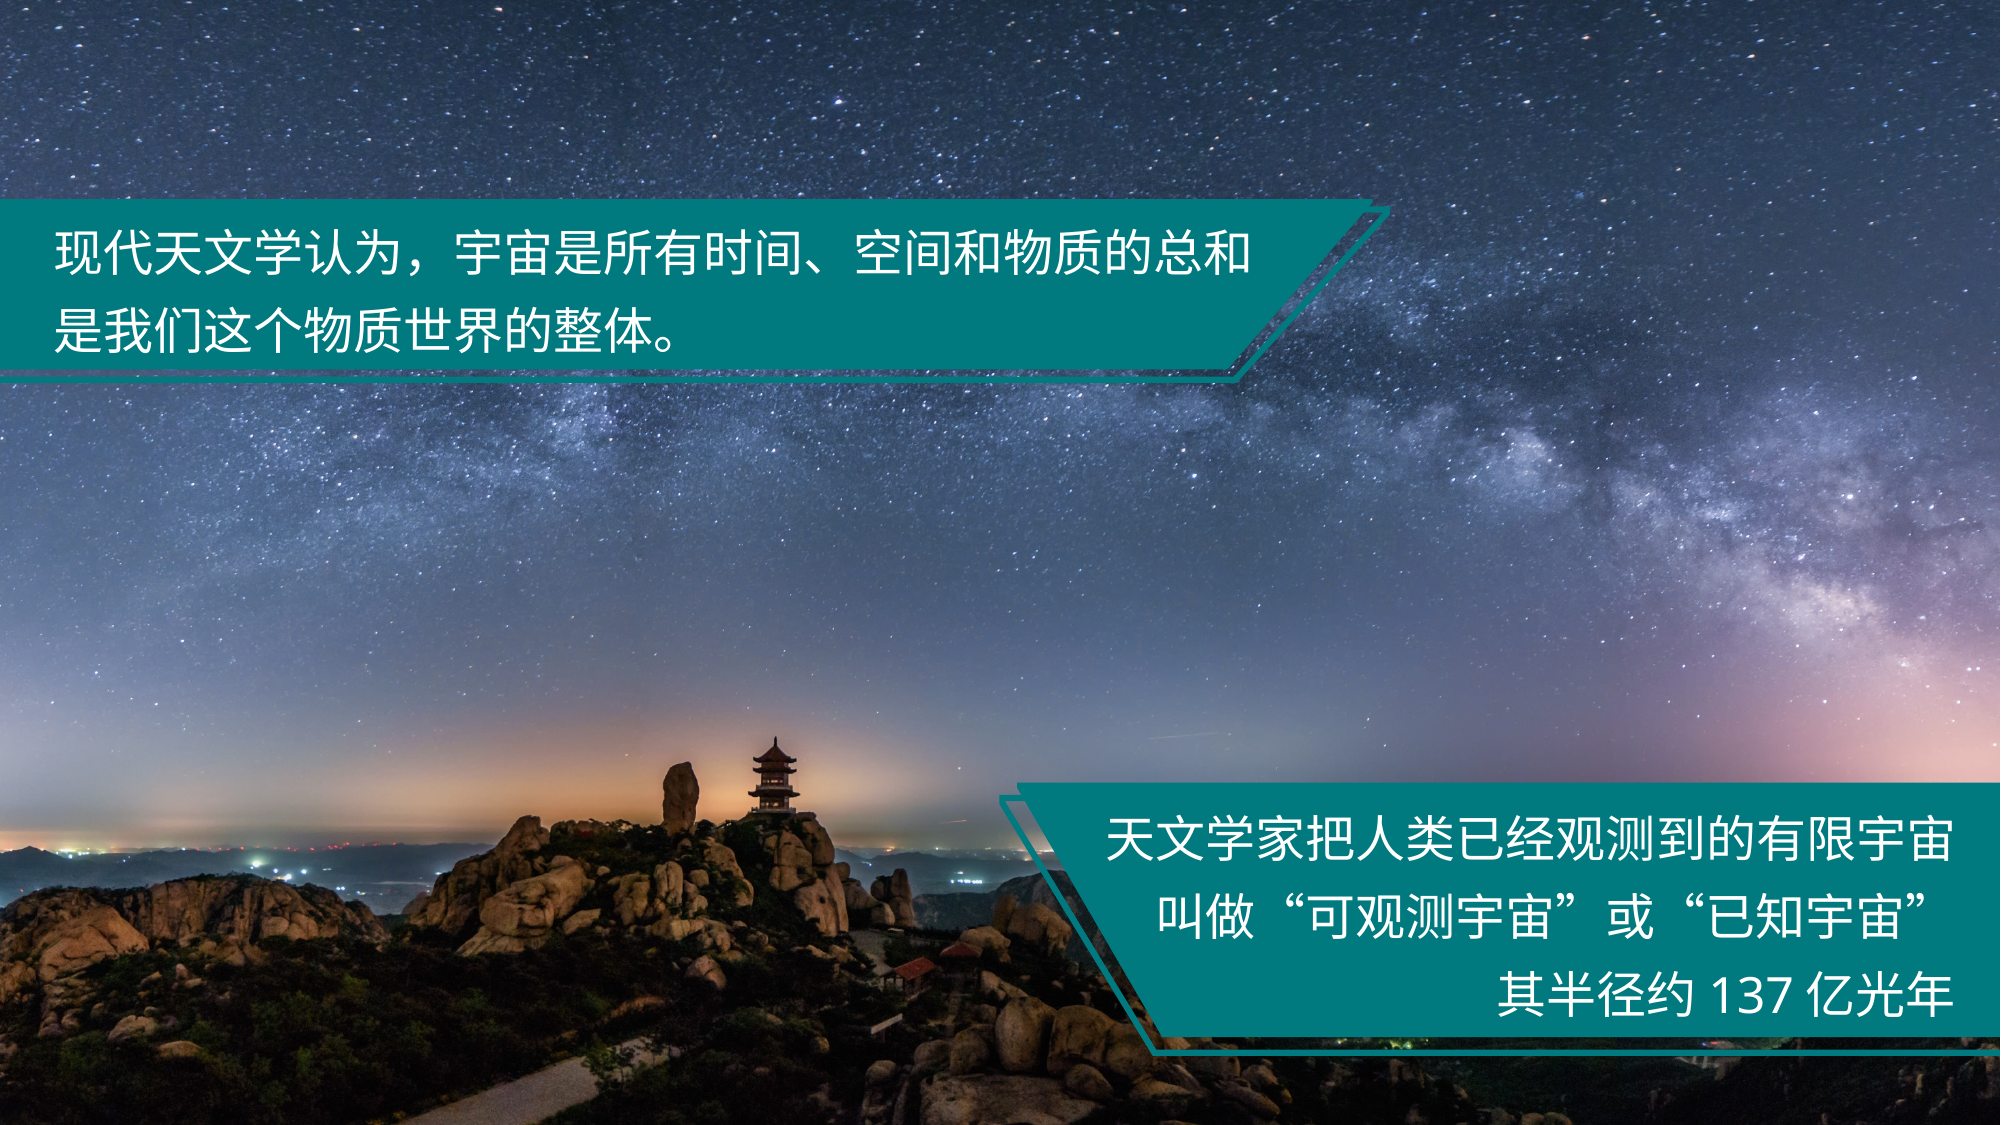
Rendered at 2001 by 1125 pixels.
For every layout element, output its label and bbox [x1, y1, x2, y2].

text_box [0, 195, 1388, 380]
text_box [1002, 782, 2000, 1053]
picture [0, 0, 2000, 1125]
